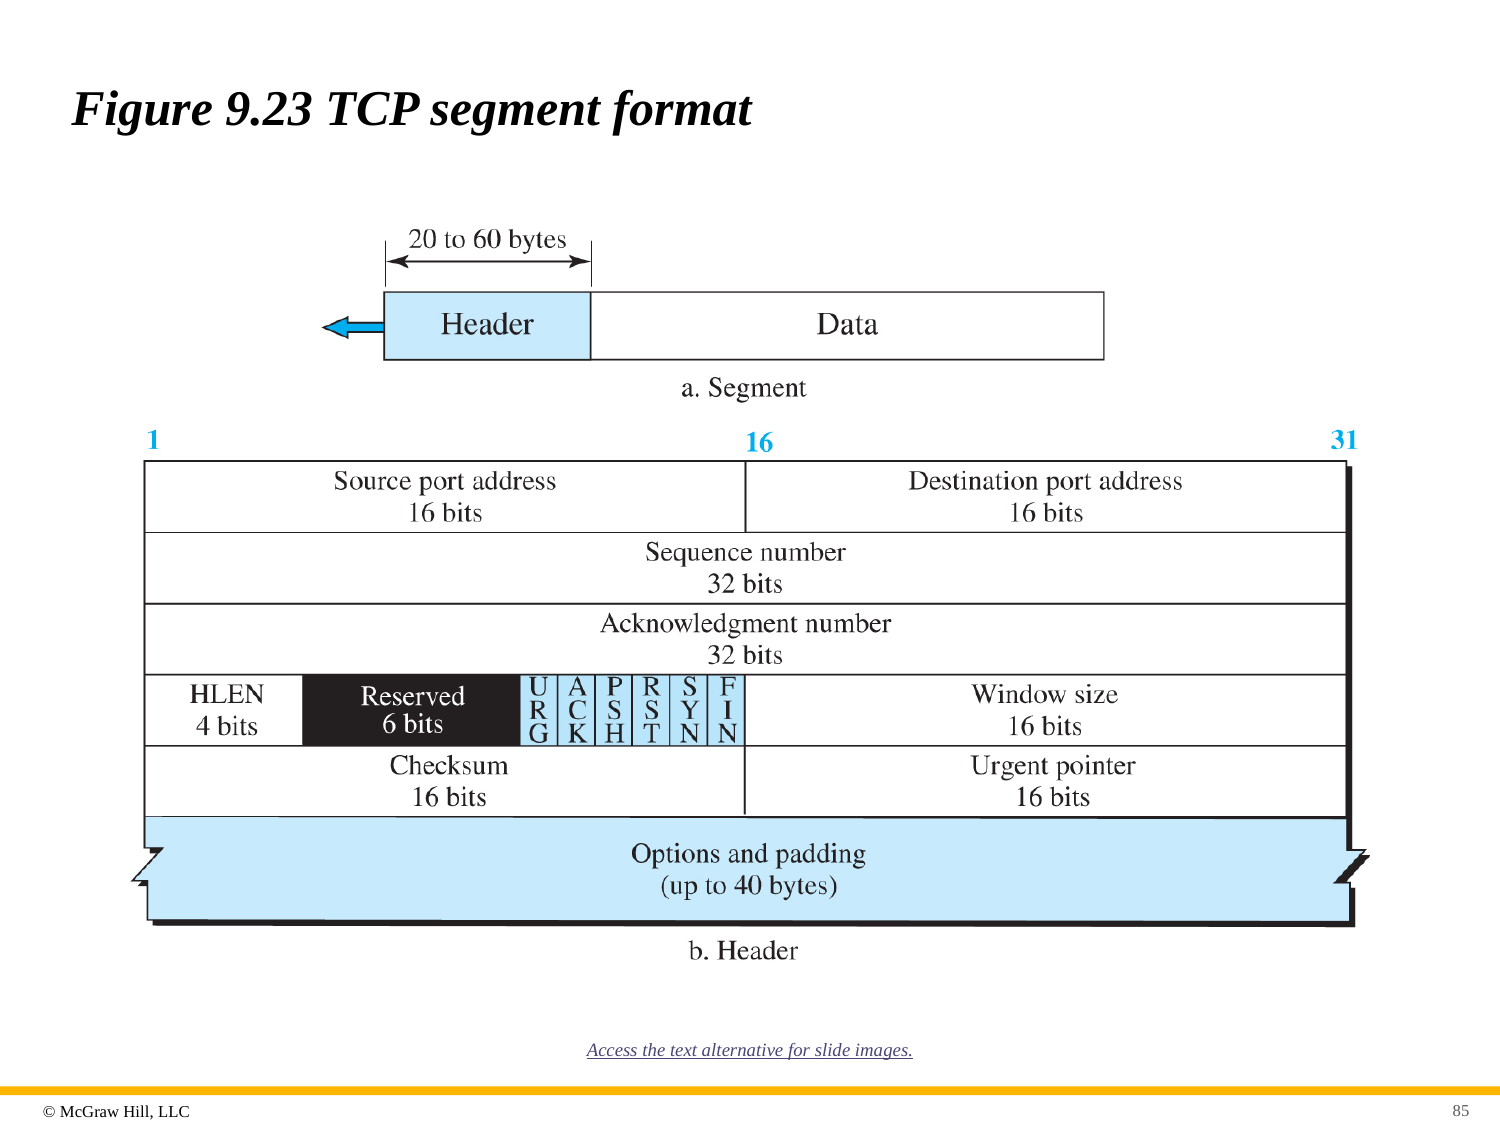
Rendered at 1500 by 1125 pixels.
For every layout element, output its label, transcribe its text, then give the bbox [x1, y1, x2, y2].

slide_number 85 [1418, 1096, 1477, 1123]
picture [130, 224, 1370, 971]
list Access the text alternative for slide images. [525, 1033, 975, 1066]
title Figure 9.23 TCP segment format [56, 50, 1444, 162]
